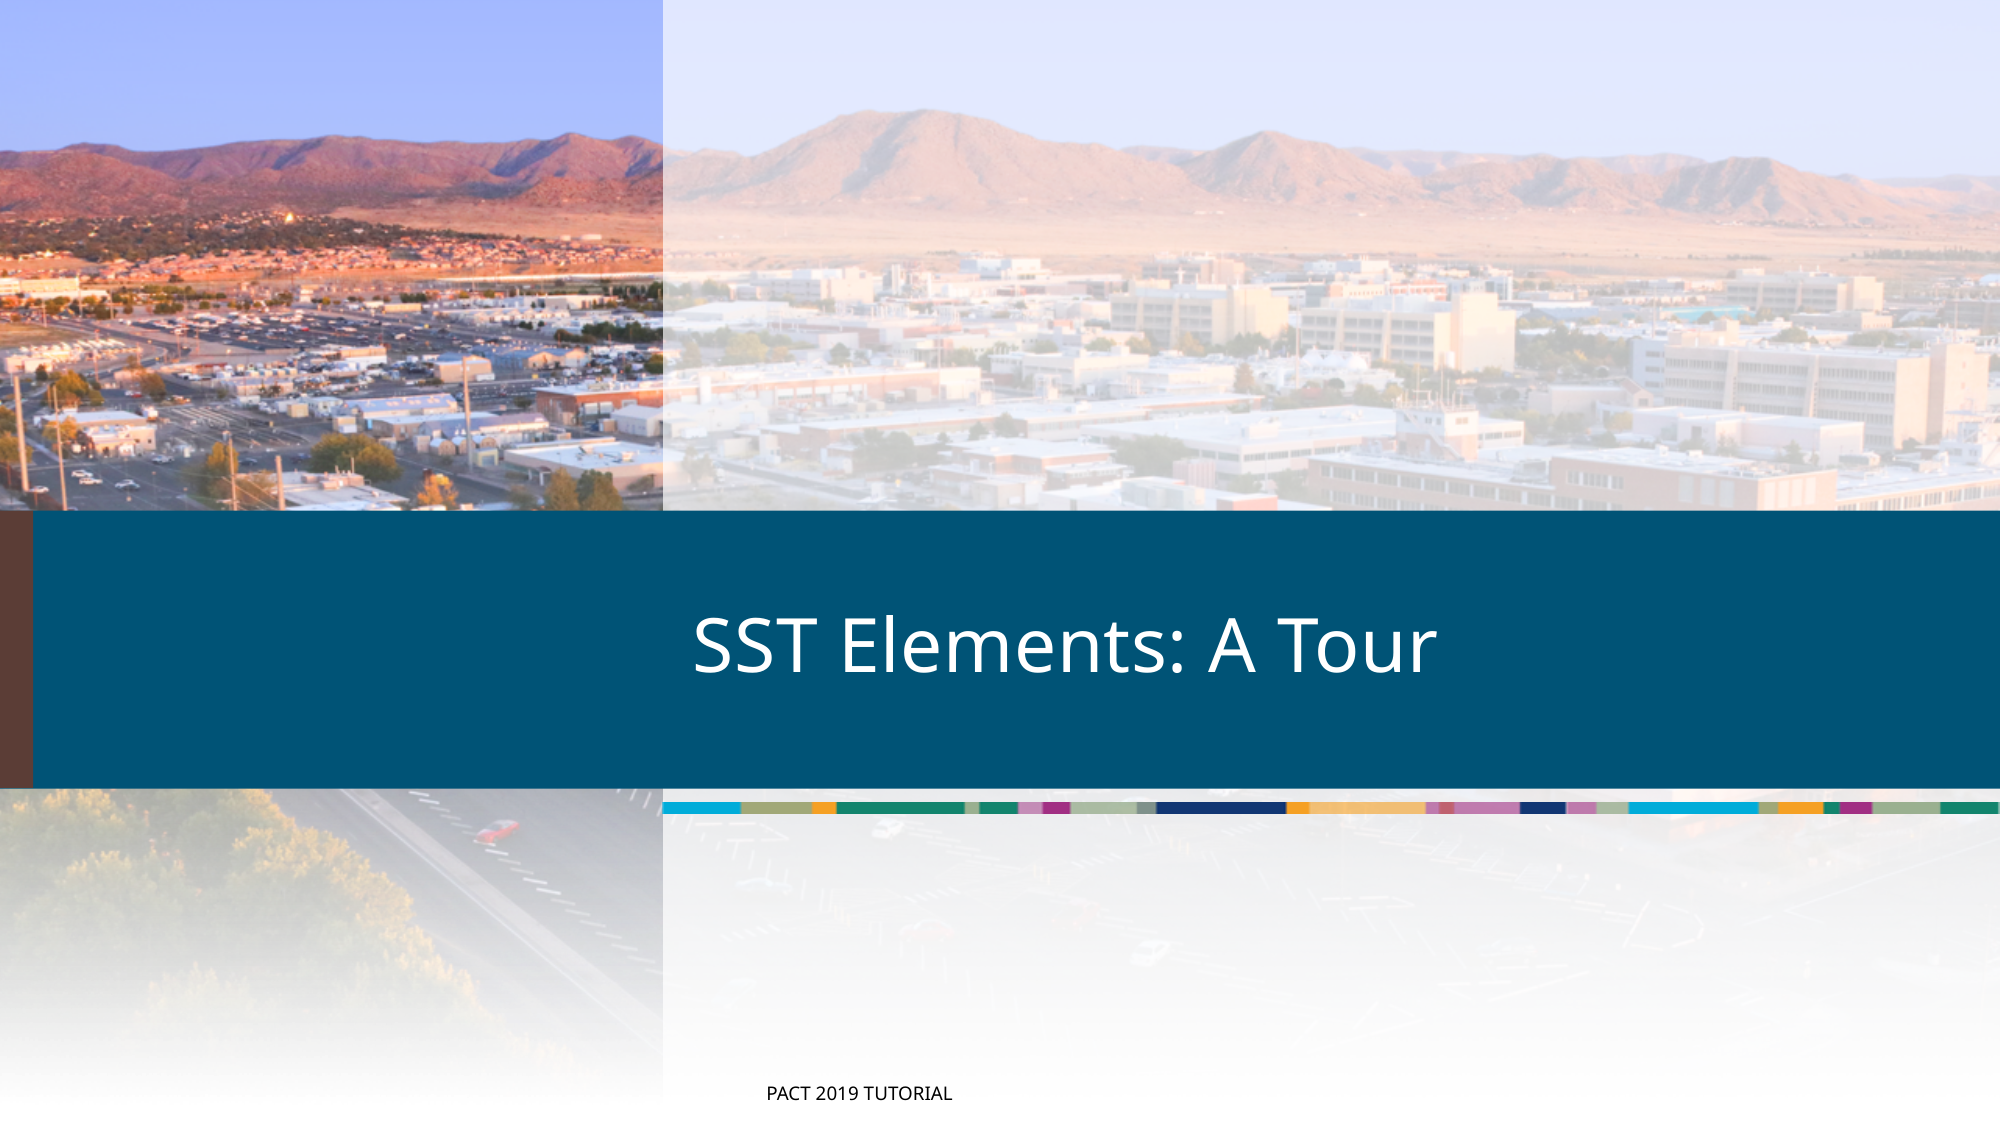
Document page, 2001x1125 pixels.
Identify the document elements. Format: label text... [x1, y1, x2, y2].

picture [0, 0, 663, 510]
picture [740, 802, 1629, 814]
picture [1758, 802, 2000, 814]
picture [0, 788, 663, 1125]
footer PACT 2019 Tutorial [644, 1064, 1075, 1125]
title SST Elements: A Tour [677, 510, 1693, 788]
